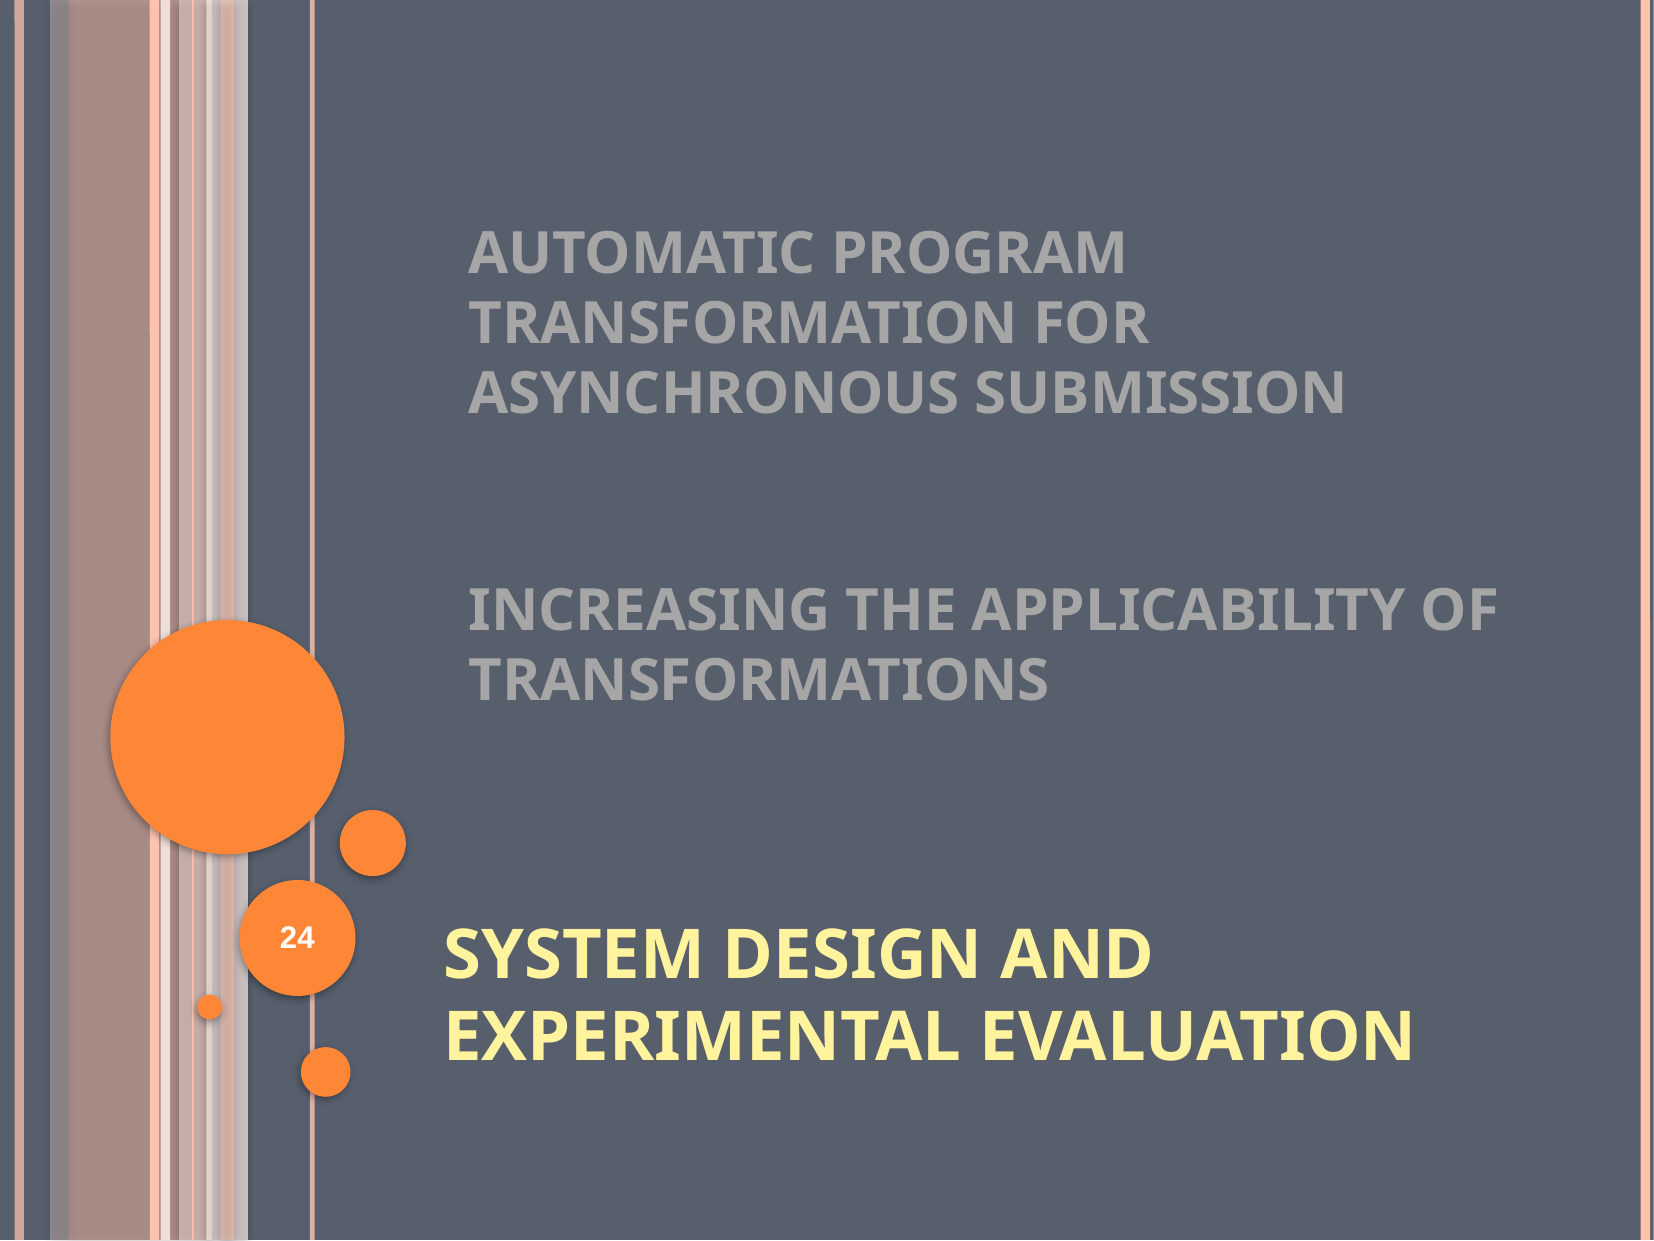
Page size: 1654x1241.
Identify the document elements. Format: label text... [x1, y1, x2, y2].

title System design and Experimental evaluation [426, 857, 1543, 1083]
text_box Increasing the applicability of transformations [451, 445, 1568, 721]
text_box Automatic Program Transformation for asynchronous submission [451, 207, 1568, 445]
slide_number 24 [242, 891, 353, 985]
